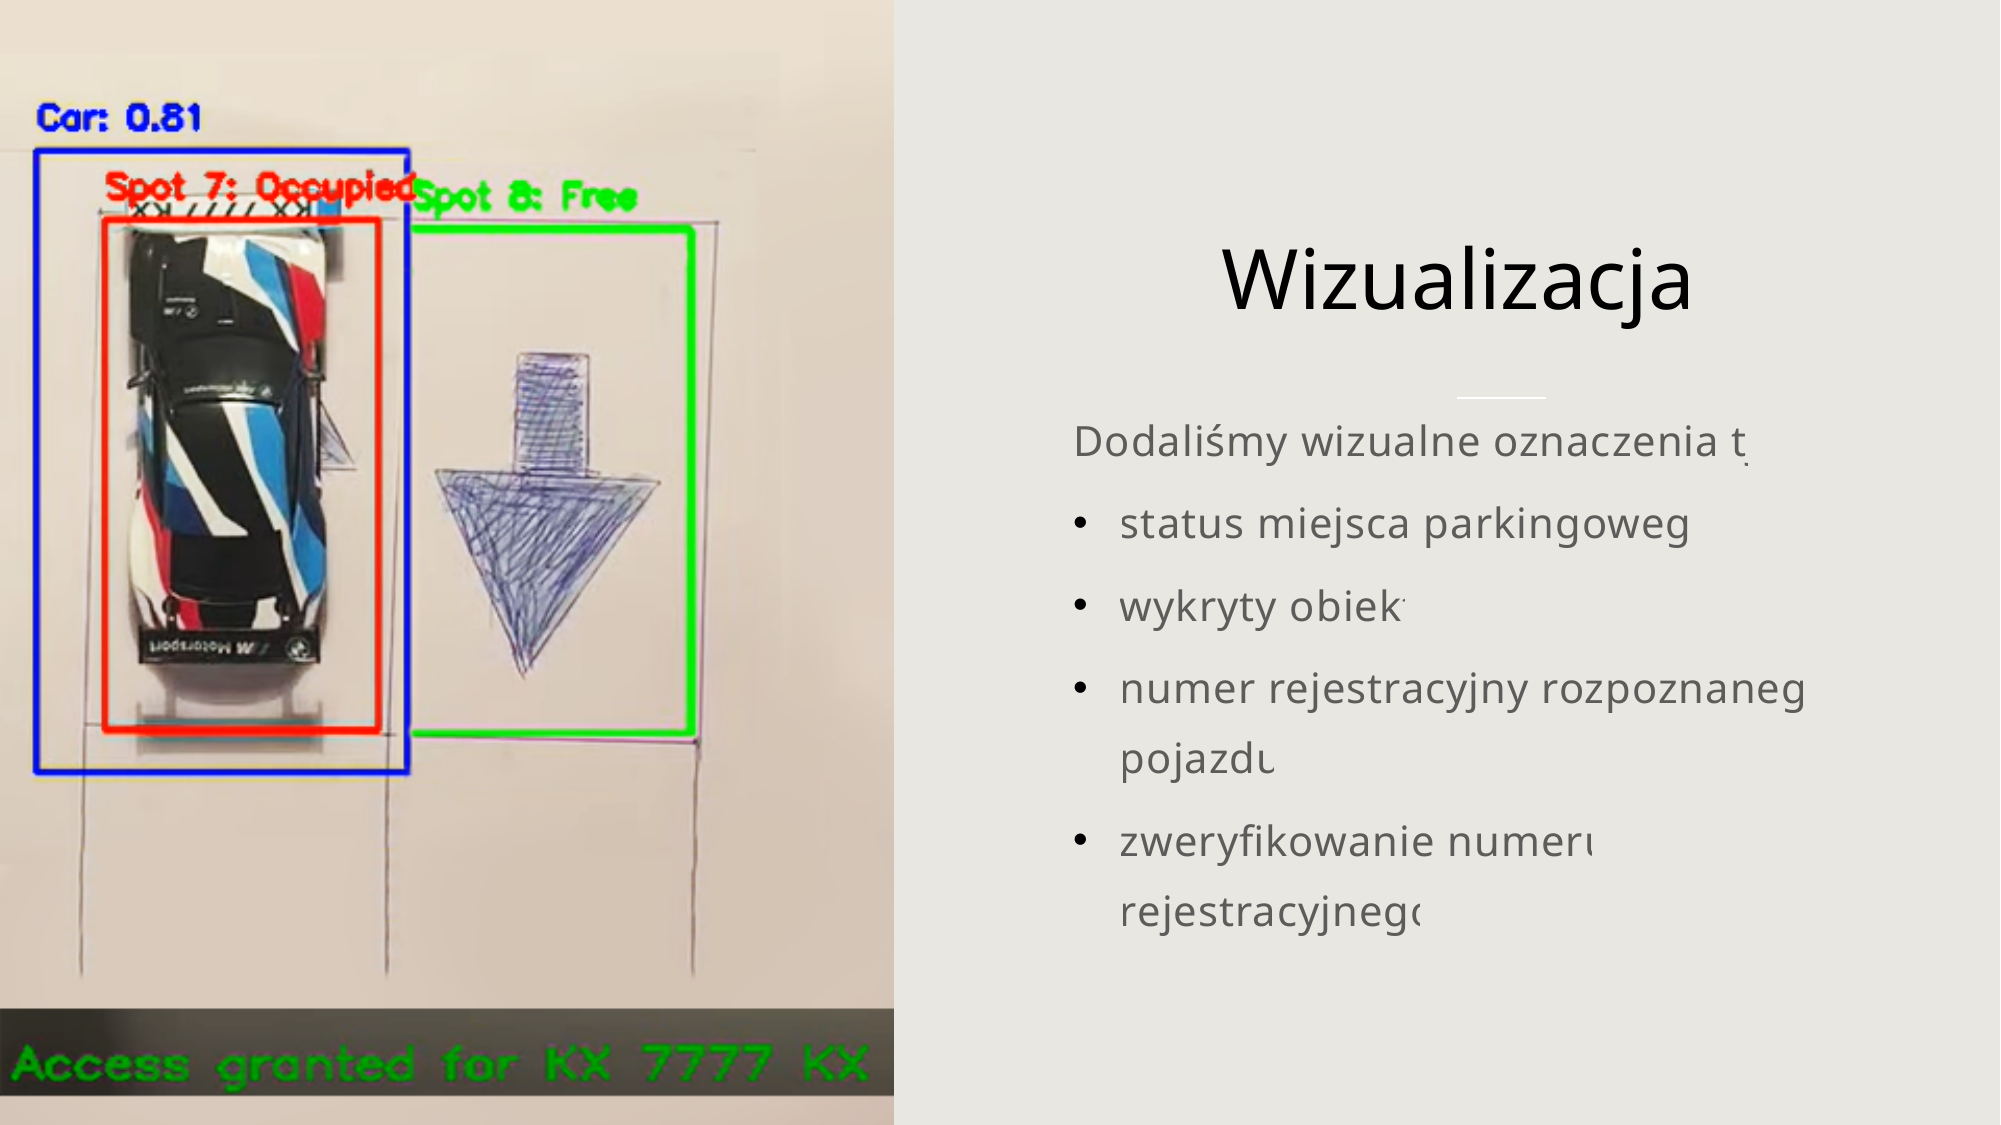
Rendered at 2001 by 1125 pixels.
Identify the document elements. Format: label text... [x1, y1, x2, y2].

title Wizualizacja [1124, 71, 1794, 334]
text_box Dodaliśmy wizualne oznaczenia tj.: status miejsca parkingowego wykryty obiekt numer rejestracyjny rozpoznanego pojazdu zweryfikowanie numeru rejestracyjnego [1058, 386, 1945, 863]
picture [0, 0, 894, 1125]
text_box [894, 0, 2000, 1125]
